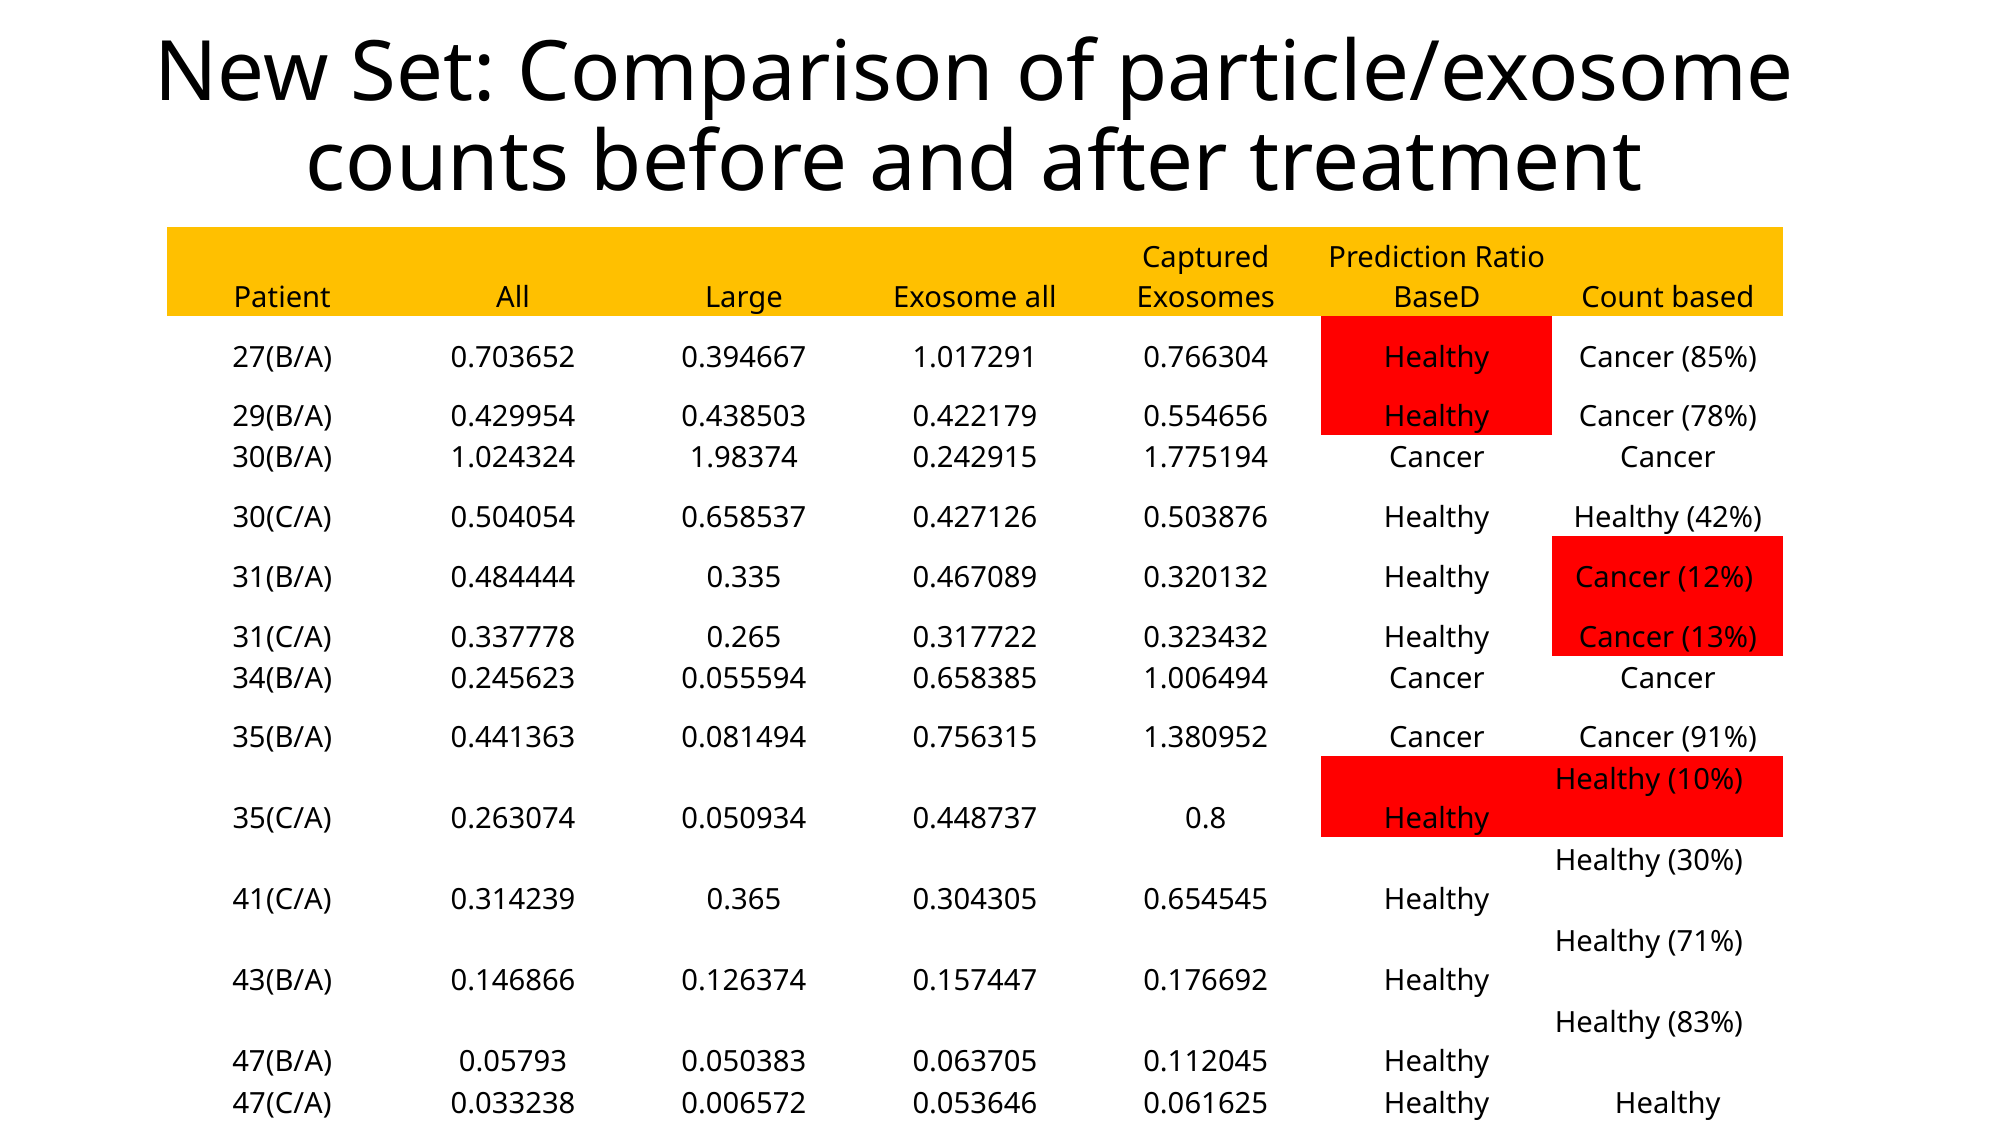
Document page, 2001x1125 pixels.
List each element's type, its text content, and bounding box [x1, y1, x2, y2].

table_cell 0.658385 [859, 656, 1090, 697]
table_cell 34(B/A) [167, 656, 398, 697]
table_cell 0.053646 [859, 1080, 1090, 1122]
table_cell 0.242915 [859, 435, 1090, 476]
table_cell Cancer (12%) [1552, 536, 1783, 596]
table_cell Healthy [1552, 1080, 1783, 1122]
table_cell 0.320132 [1090, 536, 1321, 596]
table_cell 0.317722 [859, 596, 1090, 656]
table_cell Healthy [1321, 1080, 1552, 1122]
table_cell 0.157447 [859, 918, 1090, 999]
table_cell 0.484444 [398, 536, 629, 596]
table_cell 0.304305 [859, 837, 1090, 918]
table_cell Healthy [1321, 837, 1552, 918]
table_cell 0.365 [629, 837, 859, 918]
table_cell 0.063705 [859, 999, 1090, 1080]
table_cell Healthy [1321, 596, 1552, 656]
table_cell Healthy (10%) [1552, 756, 1783, 837]
table_cell 0.126374 [629, 918, 859, 999]
table_header Prediction Ratio BaseD [1321, 227, 1552, 316]
table_cell 1.98374 [629, 435, 859, 476]
table_cell 35(C/A) [167, 756, 398, 837]
table_cell 0.055594 [629, 656, 859, 697]
table_cell 1.006494 [1090, 656, 1321, 697]
table_cell 47(C/A) [167, 1080, 398, 1122]
table_cell Healthy (42%) [1552, 476, 1783, 536]
table_cell Healthy [1321, 999, 1552, 1080]
table_header Count based [1552, 227, 1783, 316]
table_cell Healthy [1321, 376, 1552, 435]
table_header Patient [167, 227, 398, 316]
table_cell 43(B/A) [167, 918, 398, 999]
table_cell 30(C/A) [167, 476, 398, 536]
table_cell 1.024324 [398, 435, 629, 476]
table_cell Cancer [1321, 656, 1552, 697]
table_cell 30(B/A) [167, 435, 398, 476]
table_cell 0.006572 [629, 1080, 859, 1122]
table_cell Cancer (78%) [1552, 376, 1783, 435]
table_cell 0.323432 [1090, 596, 1321, 656]
table_cell 0.658537 [629, 476, 859, 536]
table_cell 0.050383 [629, 999, 859, 1080]
table_cell 0.766304 [1090, 316, 1321, 376]
table_cell 0.394667 [629, 316, 859, 376]
table_cell 31(C/A) [167, 596, 398, 656]
table_cell 0.422179 [859, 376, 1090, 435]
table_header All [398, 227, 629, 316]
table_cell 0.146866 [398, 918, 629, 999]
table_cell 0.504054 [398, 476, 629, 536]
table_cell 0.429954 [398, 376, 629, 435]
table_cell Healthy [1321, 536, 1552, 596]
table_cell 47(B/A) [167, 999, 398, 1080]
table_cell Cancer [1321, 697, 1552, 756]
table_cell 0.654545 [1090, 837, 1321, 918]
table_cell 0.441363 [398, 697, 629, 756]
table_cell 0.8 [1090, 756, 1321, 837]
table_cell 0.337778 [398, 596, 629, 656]
table_cell 1.017291 [859, 316, 1090, 376]
table_cell 0.245623 [398, 656, 629, 697]
table_cell Healthy (83%) [1552, 999, 1783, 1080]
table_cell 0.554656 [1090, 376, 1321, 435]
table_cell Healthy [1321, 316, 1552, 376]
table_header Exosome all [859, 227, 1090, 316]
table_cell 0.448737 [859, 756, 1090, 837]
table_cell Cancer [1321, 435, 1552, 476]
table_header Captured Exosomes [1090, 227, 1321, 316]
table_cell 0.112045 [1090, 999, 1321, 1080]
table_cell 0.061625 [1090, 1080, 1321, 1122]
table_cell 0.176692 [1090, 918, 1321, 999]
table_cell 1.775194 [1090, 435, 1321, 476]
table_cell Healthy [1321, 918, 1552, 999]
table_cell Healthy (30%) [1552, 837, 1783, 918]
table_cell 0.503876 [1090, 476, 1321, 536]
table_cell 0.756315 [859, 697, 1090, 756]
table_cell Healthy [1321, 476, 1552, 536]
table_cell Cancer (91%) [1552, 697, 1783, 756]
table_cell 1.380952 [1090, 697, 1321, 756]
table_cell 31(B/A) [167, 536, 398, 596]
table_cell 41(C/A) [167, 837, 398, 918]
table_cell 0.05793 [398, 999, 629, 1080]
table_cell 0.438503 [629, 376, 859, 435]
table_cell 0.427126 [859, 476, 1090, 536]
table_cell Cancer (13%) [1552, 596, 1783, 656]
table_cell 0.265 [629, 596, 859, 656]
table_cell 0.050934 [629, 756, 859, 837]
table_cell 35(B/A) [167, 697, 398, 756]
table_cell 0.263074 [398, 756, 629, 837]
title New Set: Comparison of particle/exosome counts before and after treatment [112, 9, 1838, 228]
table_cell 0.467089 [859, 536, 1090, 596]
table_cell 0.314239 [398, 837, 629, 918]
table_cell 29(B/A) [167, 376, 398, 435]
table_cell 0.033238 [398, 1080, 629, 1122]
table_cell 0.703652 [398, 316, 629, 376]
table_cell Cancer [1552, 435, 1783, 476]
table_cell Healthy [1321, 756, 1552, 837]
table_cell Cancer [1552, 656, 1783, 697]
table_cell 0.335 [629, 536, 859, 596]
table_cell 0.081494 [629, 697, 859, 756]
table_cell Healthy (71%) [1552, 918, 1783, 999]
table_cell Cancer (85%) [1552, 316, 1783, 376]
table_header Large [629, 227, 859, 316]
table_cell 27(B/A) [167, 316, 398, 376]
